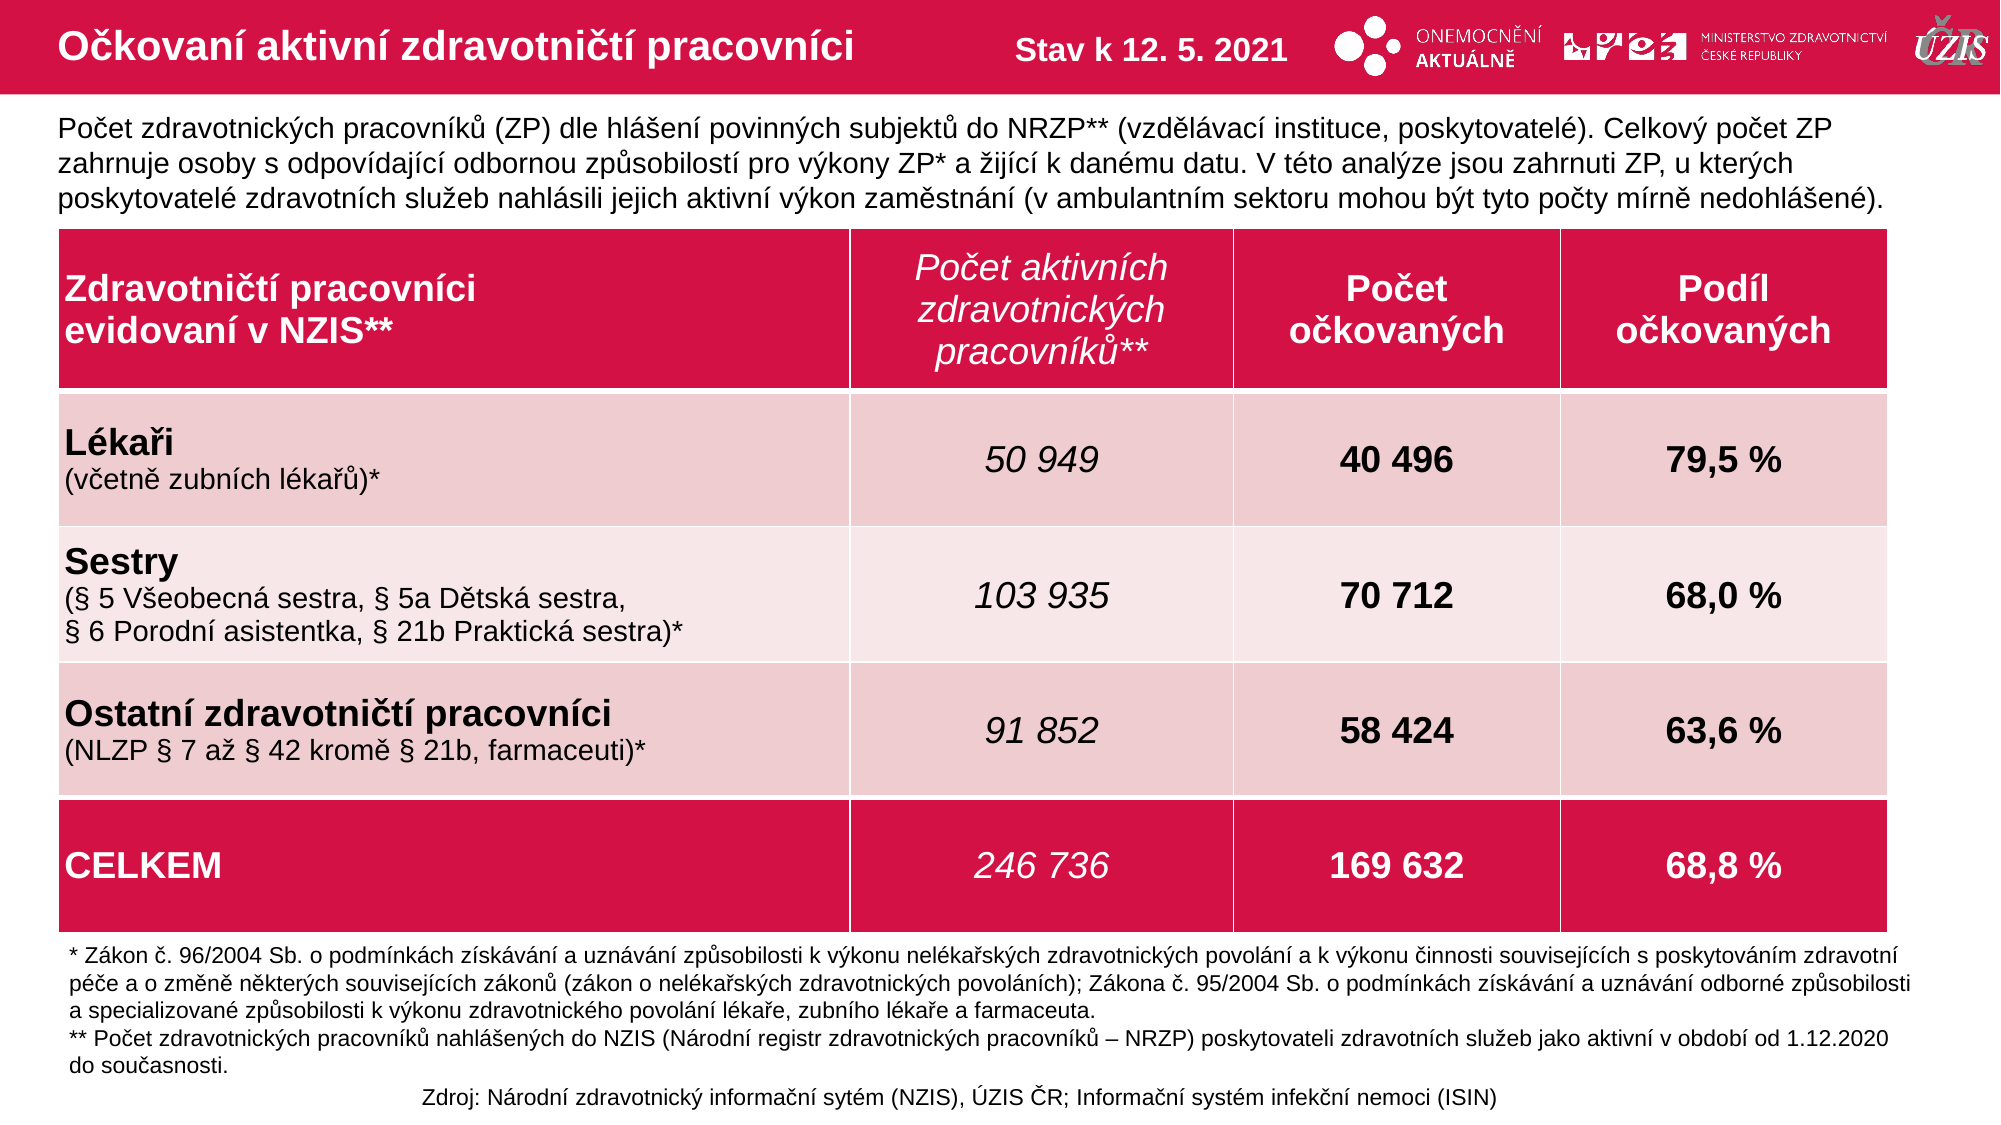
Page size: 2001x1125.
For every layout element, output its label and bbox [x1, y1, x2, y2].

table_cell [1561, 800, 1887, 932]
table_cell [59, 663, 849, 795]
table_header [59, 229, 849, 388]
table_cell [59, 394, 849, 526]
title [42, 0, 1262, 95]
picture [1563, 31, 1888, 60]
table_cell [851, 527, 1233, 661]
text_box [54, 933, 1934, 1118]
picture [1334, 16, 1542, 76]
table_cell [1234, 663, 1560, 795]
table_cell [1561, 527, 1887, 661]
table_cell [851, 800, 1233, 932]
table_cell [1234, 800, 1560, 932]
table_header [851, 229, 1233, 388]
table_cell [1561, 663, 1887, 795]
picture [1915, 15, 1989, 66]
text_box [999, 20, 1330, 76]
table_cell [851, 394, 1233, 526]
table_cell [1234, 527, 1560, 661]
table_cell [59, 527, 849, 661]
text_box [42, 101, 1940, 222]
table_header [1561, 229, 1887, 388]
table_header [1234, 229, 1560, 388]
table_cell [851, 663, 1233, 795]
table_cell [59, 800, 849, 932]
table_cell [1561, 394, 1887, 526]
table_cell [1234, 394, 1560, 526]
